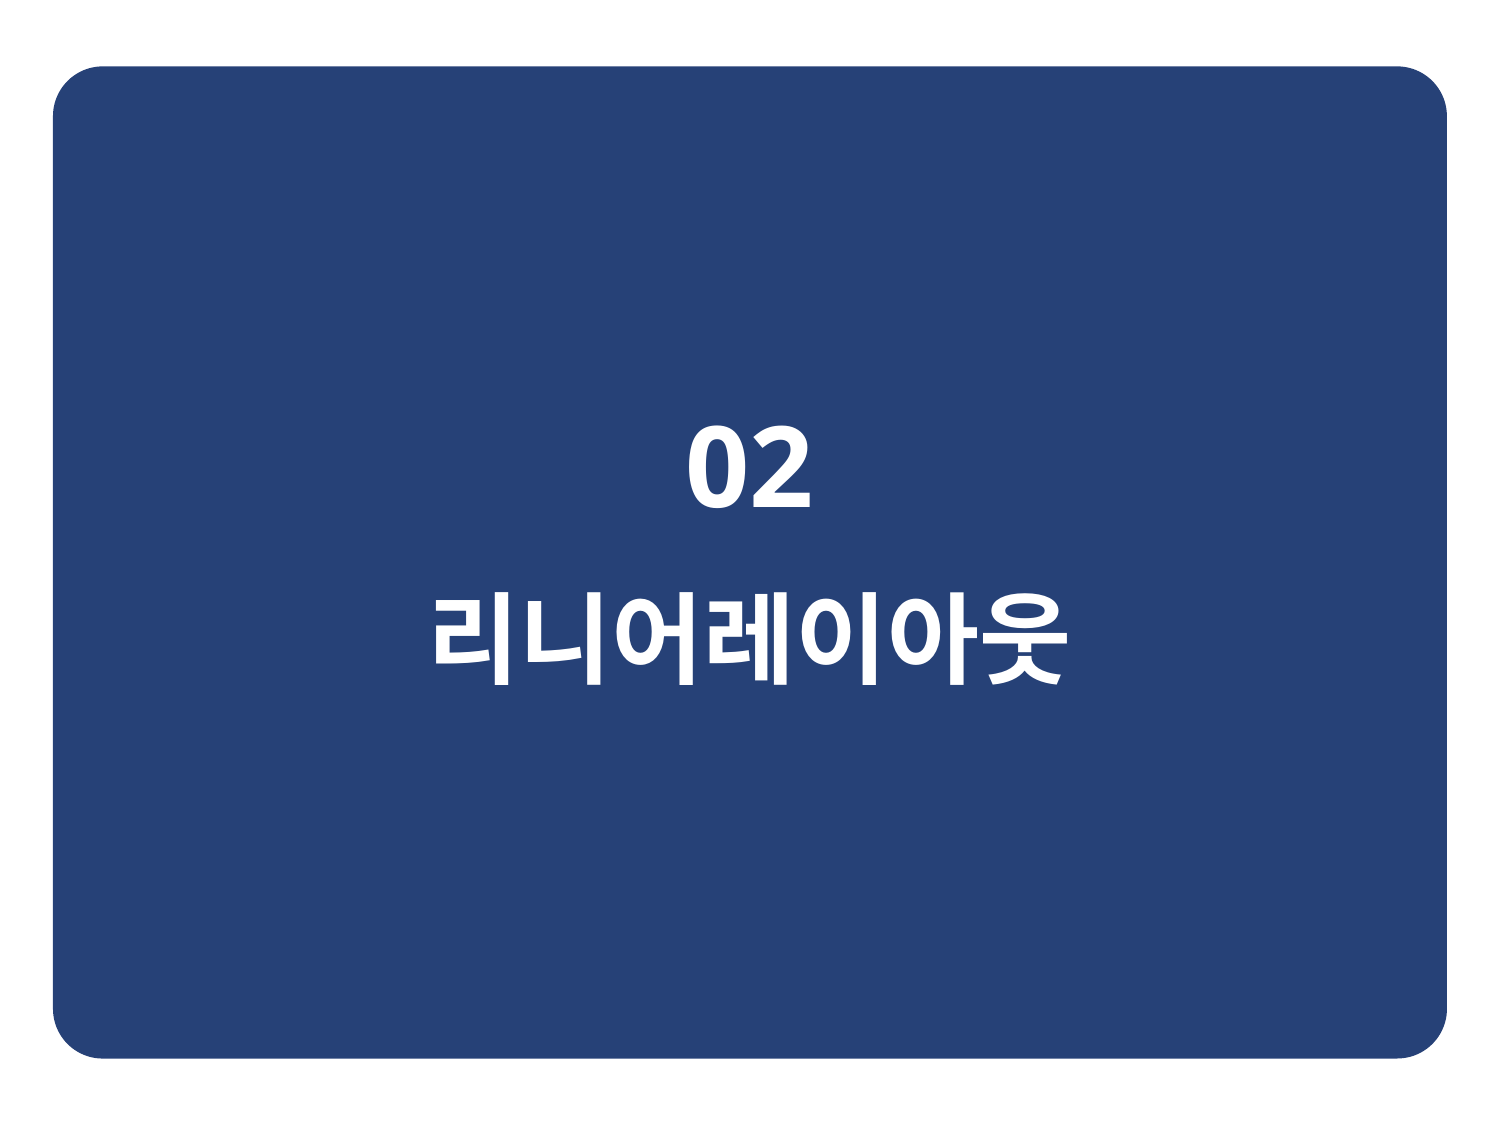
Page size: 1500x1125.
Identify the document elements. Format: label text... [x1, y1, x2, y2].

list 02 [117, 385, 1383, 540]
list 리니어레이아웃 [117, 559, 1383, 715]
